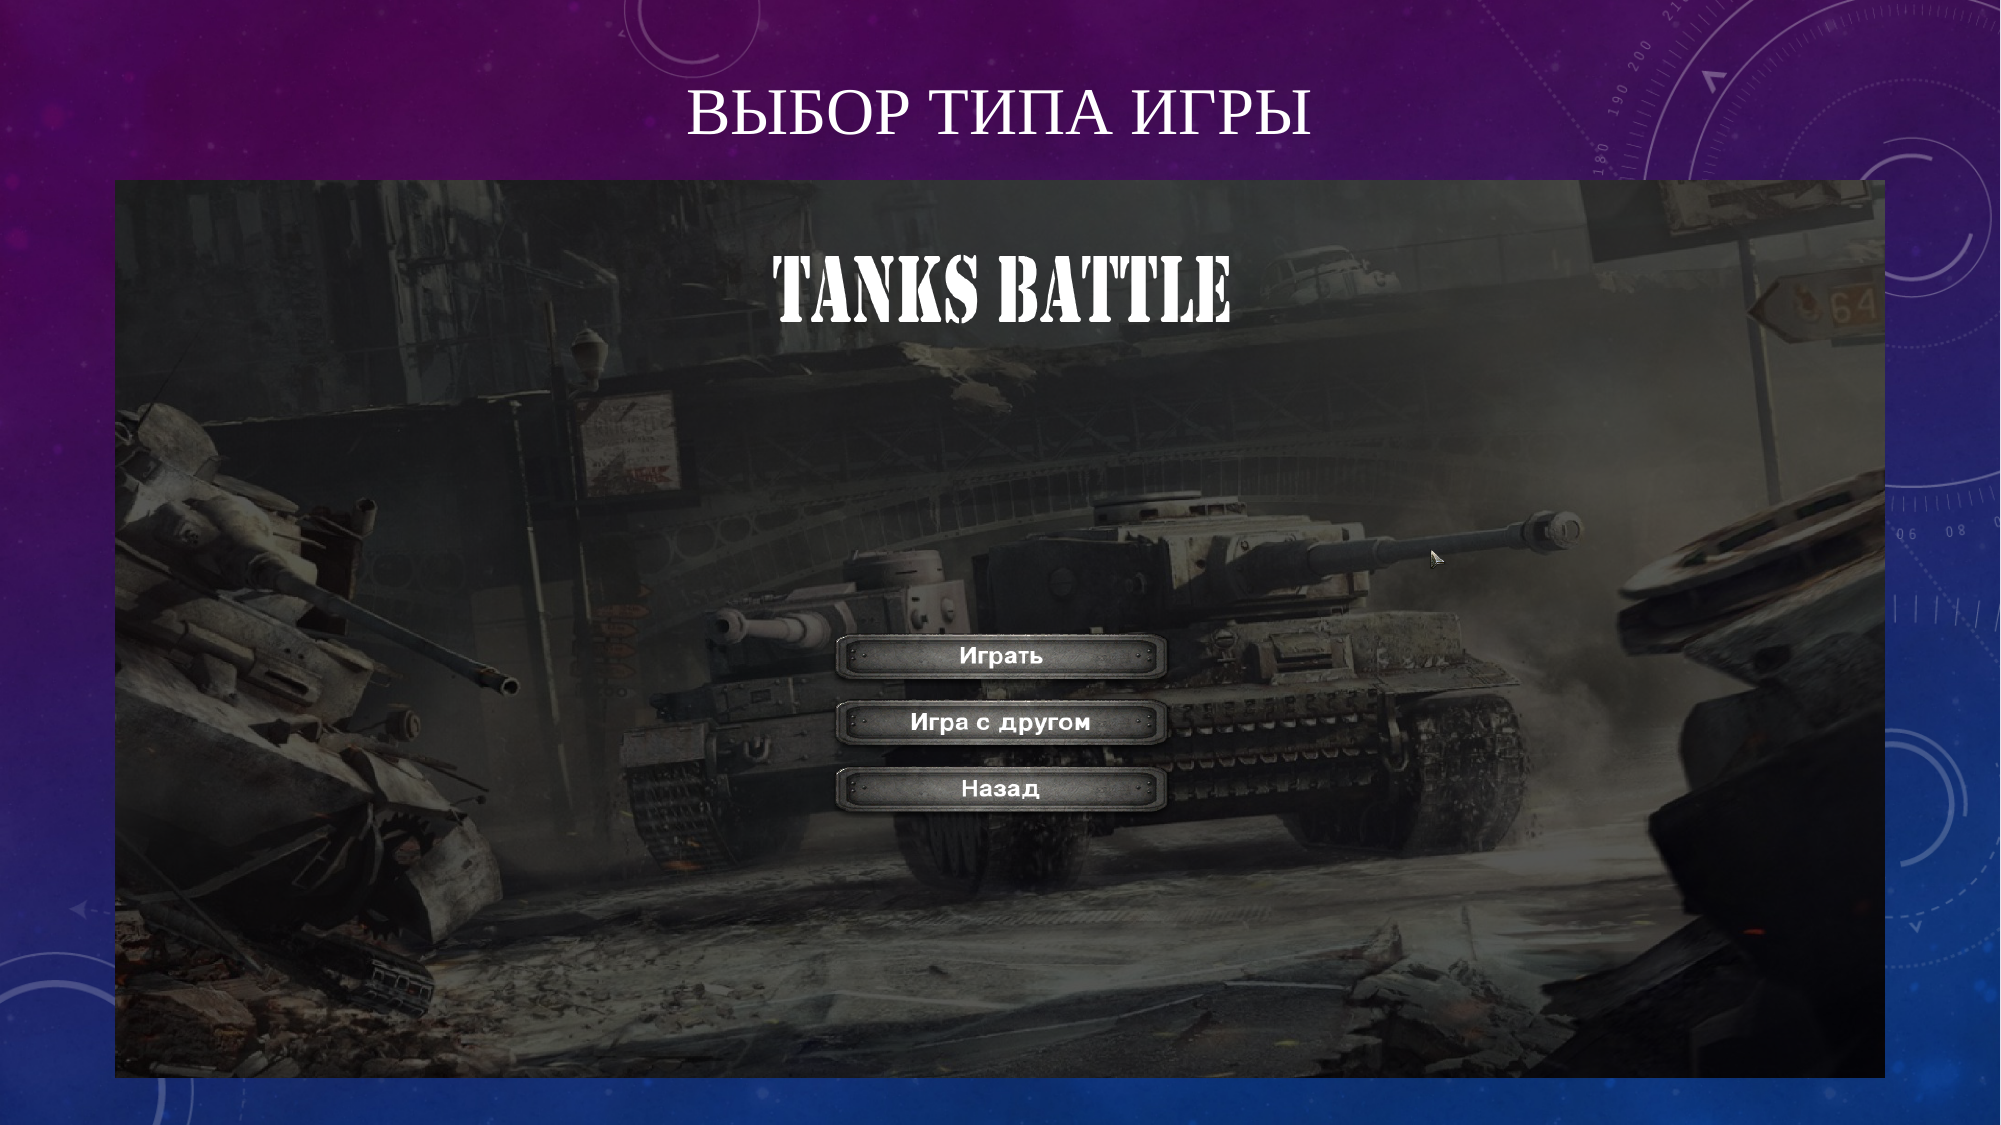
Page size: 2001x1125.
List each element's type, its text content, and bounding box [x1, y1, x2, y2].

picture [0, 0, 2001, 1125]
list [114, 180, 1885, 1078]
title Выбор типа игры [115, 35, 1885, 180]
